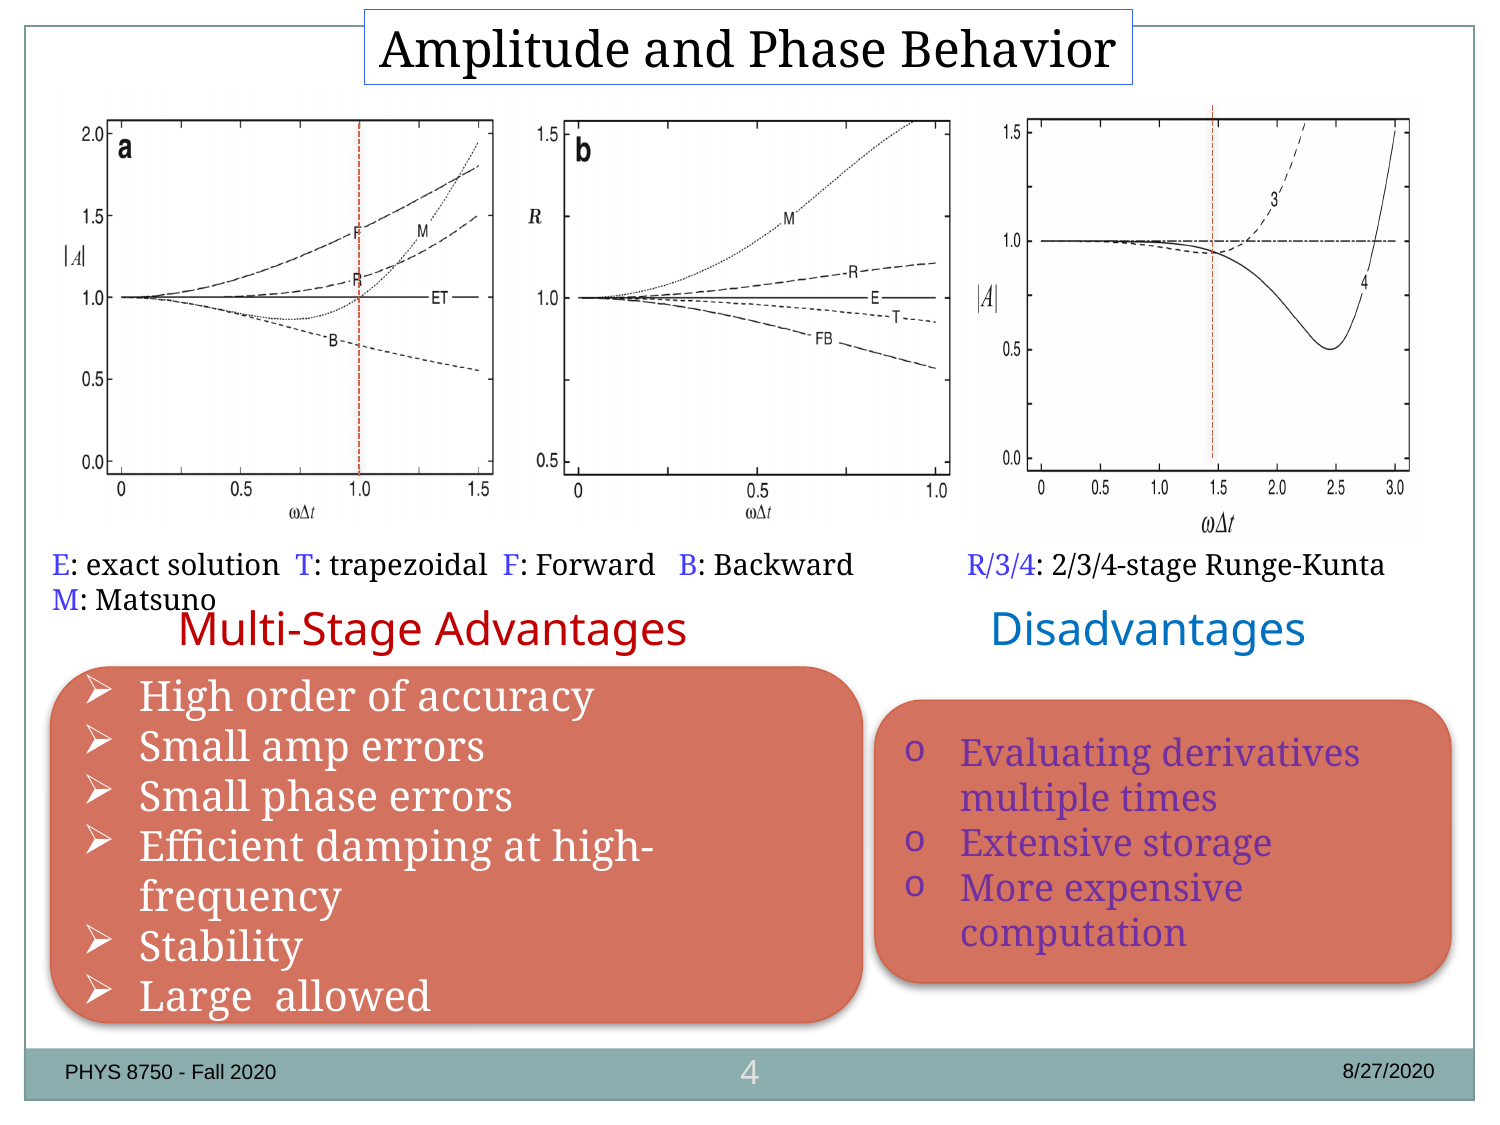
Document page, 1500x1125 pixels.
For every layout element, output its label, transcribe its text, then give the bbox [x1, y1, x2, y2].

footer PHYS 8750 - Fall 2020 [50, 1051, 638, 1112]
text_box Amplitude and Phase Behavior [364, 9, 1133, 85]
picture [53, 87, 967, 527]
text_box Evaluating derivatives multiple times Extensive storage More expensive computation [874, 699, 1452, 984]
text_box Disadvantages [974, 591, 1372, 662]
picture [974, 99, 1425, 540]
text_box Multi-Stage Advantages [162, 591, 913, 662]
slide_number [950, 1050, 1450, 1111]
text_box E: exact solution T: trapezoidal F: Forward B: Backward R/3/4: 2/3/4-stage Runge-Kunta M: Matsuno [37, 539, 1434, 659]
slide_number 4 [699, 1037, 800, 1110]
